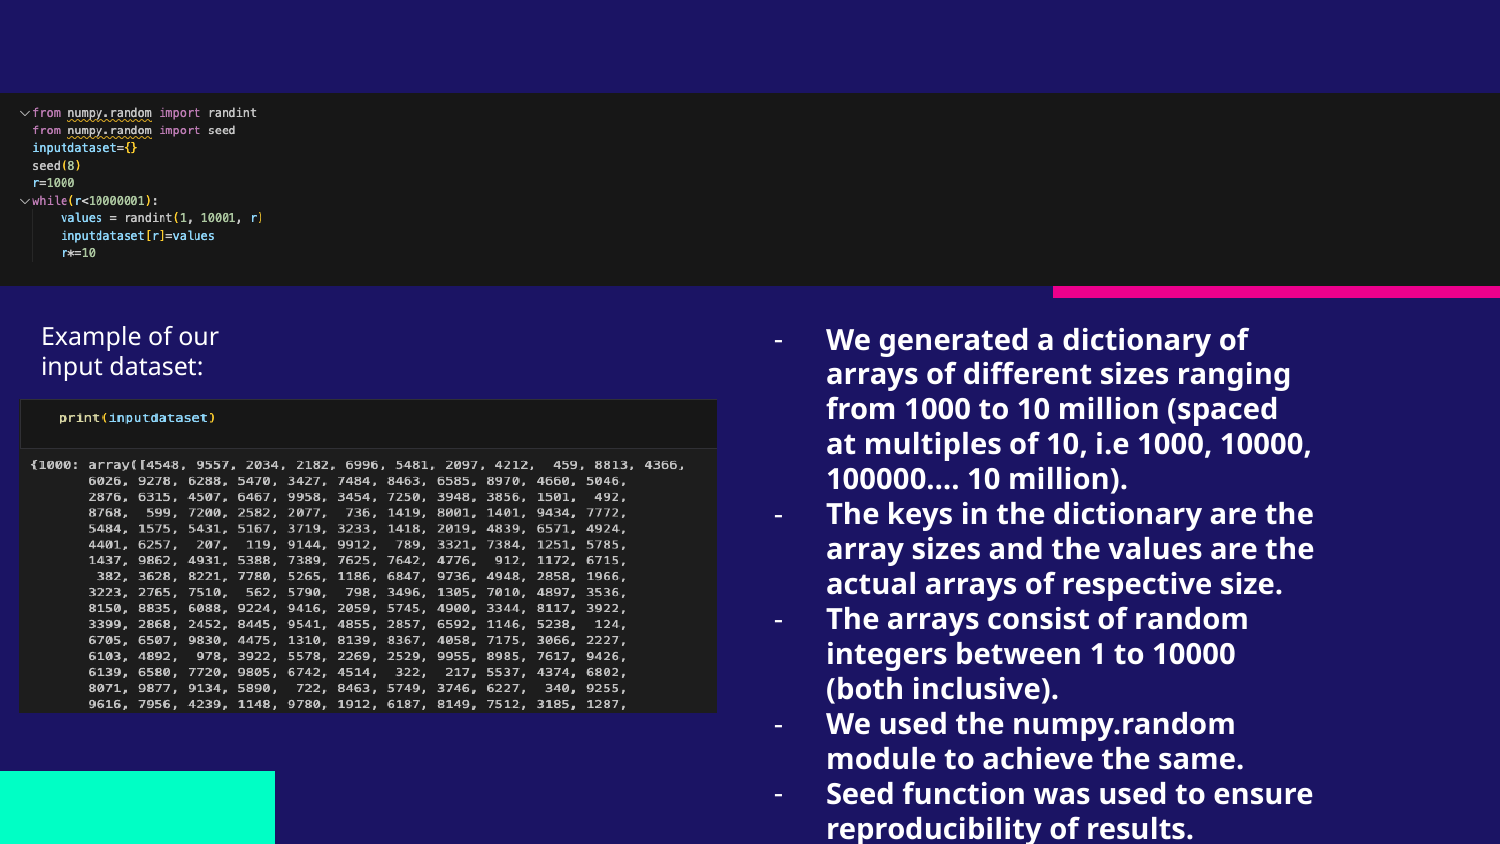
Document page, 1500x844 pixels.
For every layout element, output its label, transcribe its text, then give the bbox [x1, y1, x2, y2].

picture [0, 93, 1500, 287]
text_box We generated a dictionary of arrays of different sizes ranging from 1000 to 10 million (spaced at multiples of 10, i.e 1000, 10000, 100000…. 10 million). The keys in the dictionary are the array sizes and the values are the actual arrays of respective size. The arrays consist of random integers between 1 to 10000 (both inclusive). We used the numpy.random module to achieve the same. Seed function was used to ensure reproducibility of results. [736, 305, 1332, 772]
text_box Example of our input dataset: [26, 305, 271, 397]
picture [18, 399, 718, 713]
